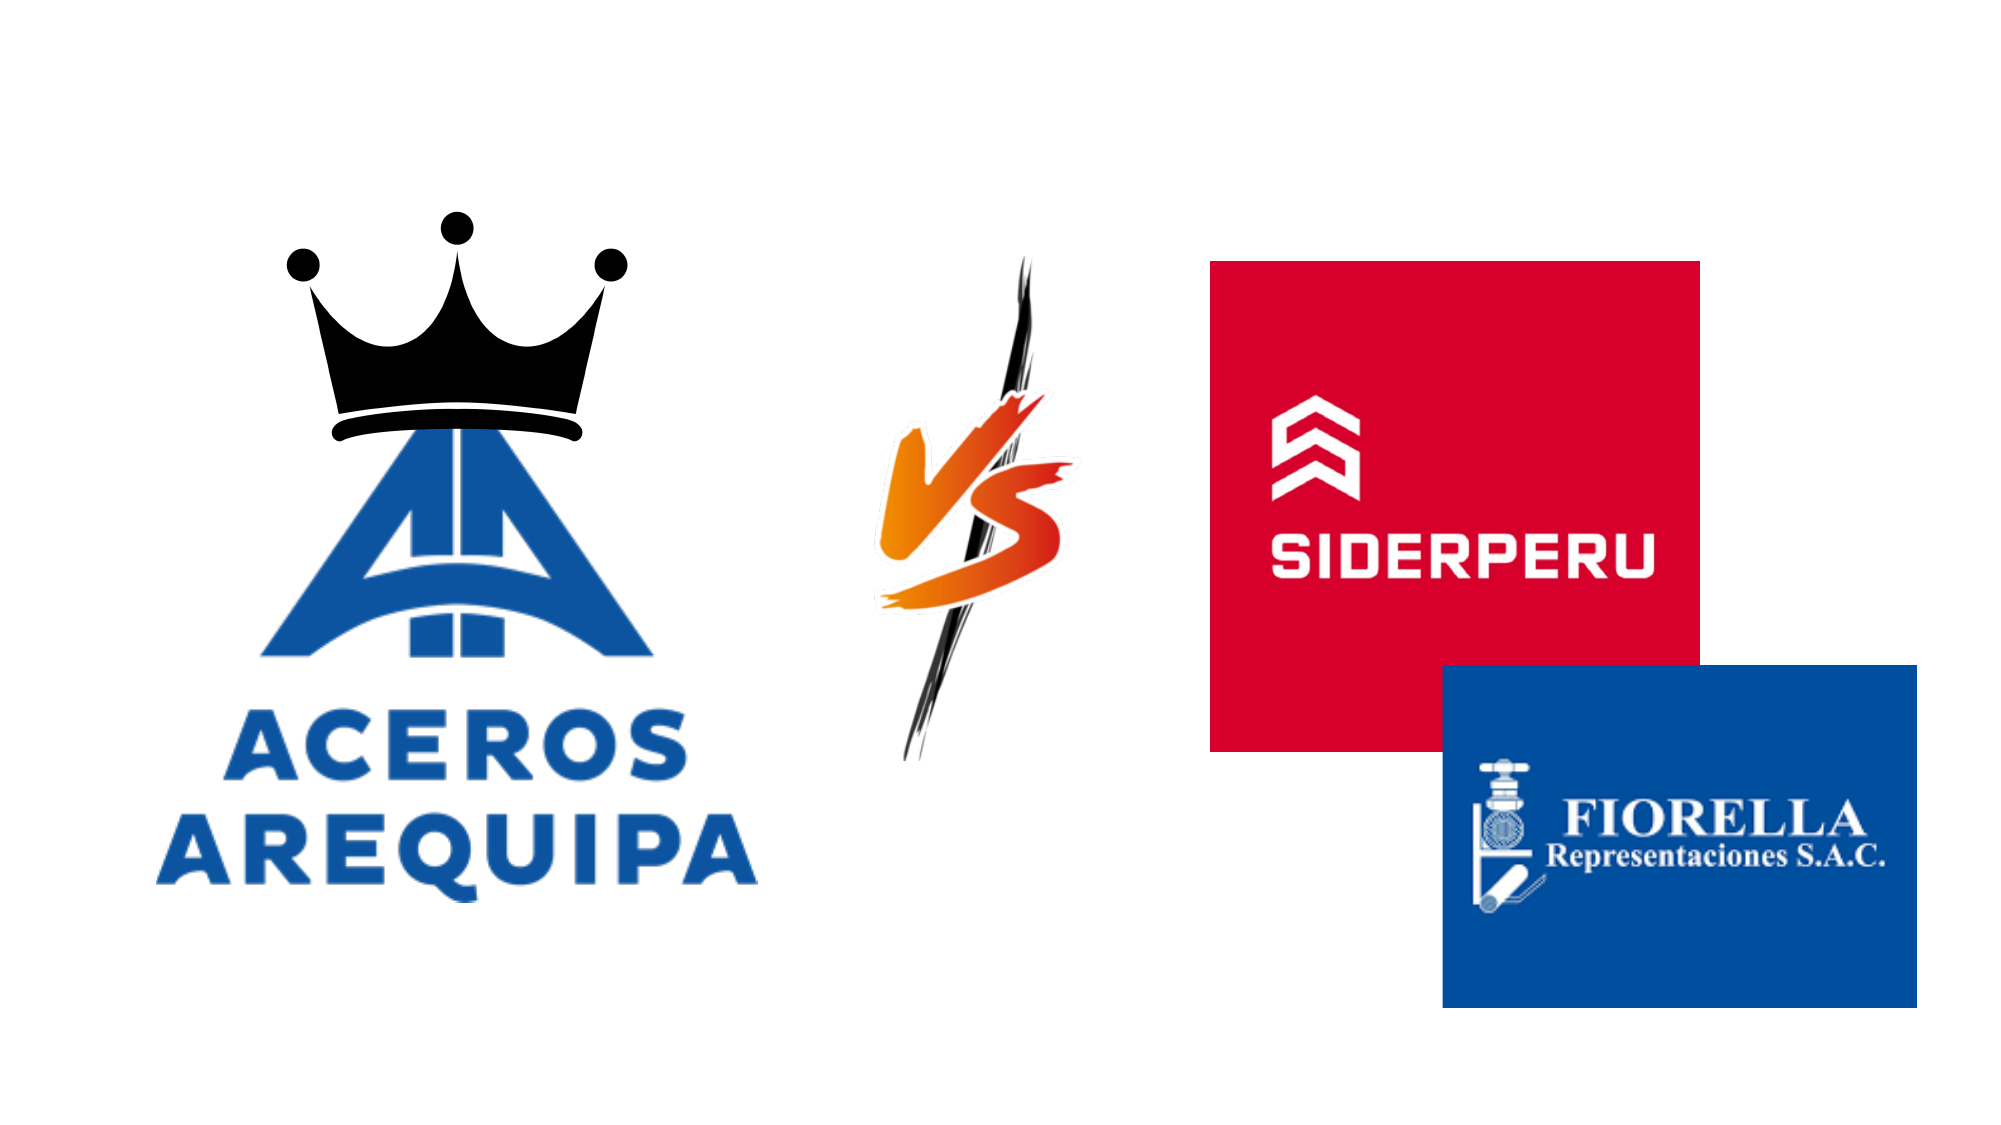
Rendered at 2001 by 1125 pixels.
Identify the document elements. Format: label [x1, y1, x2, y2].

picture [156, 208, 1918, 1008]
